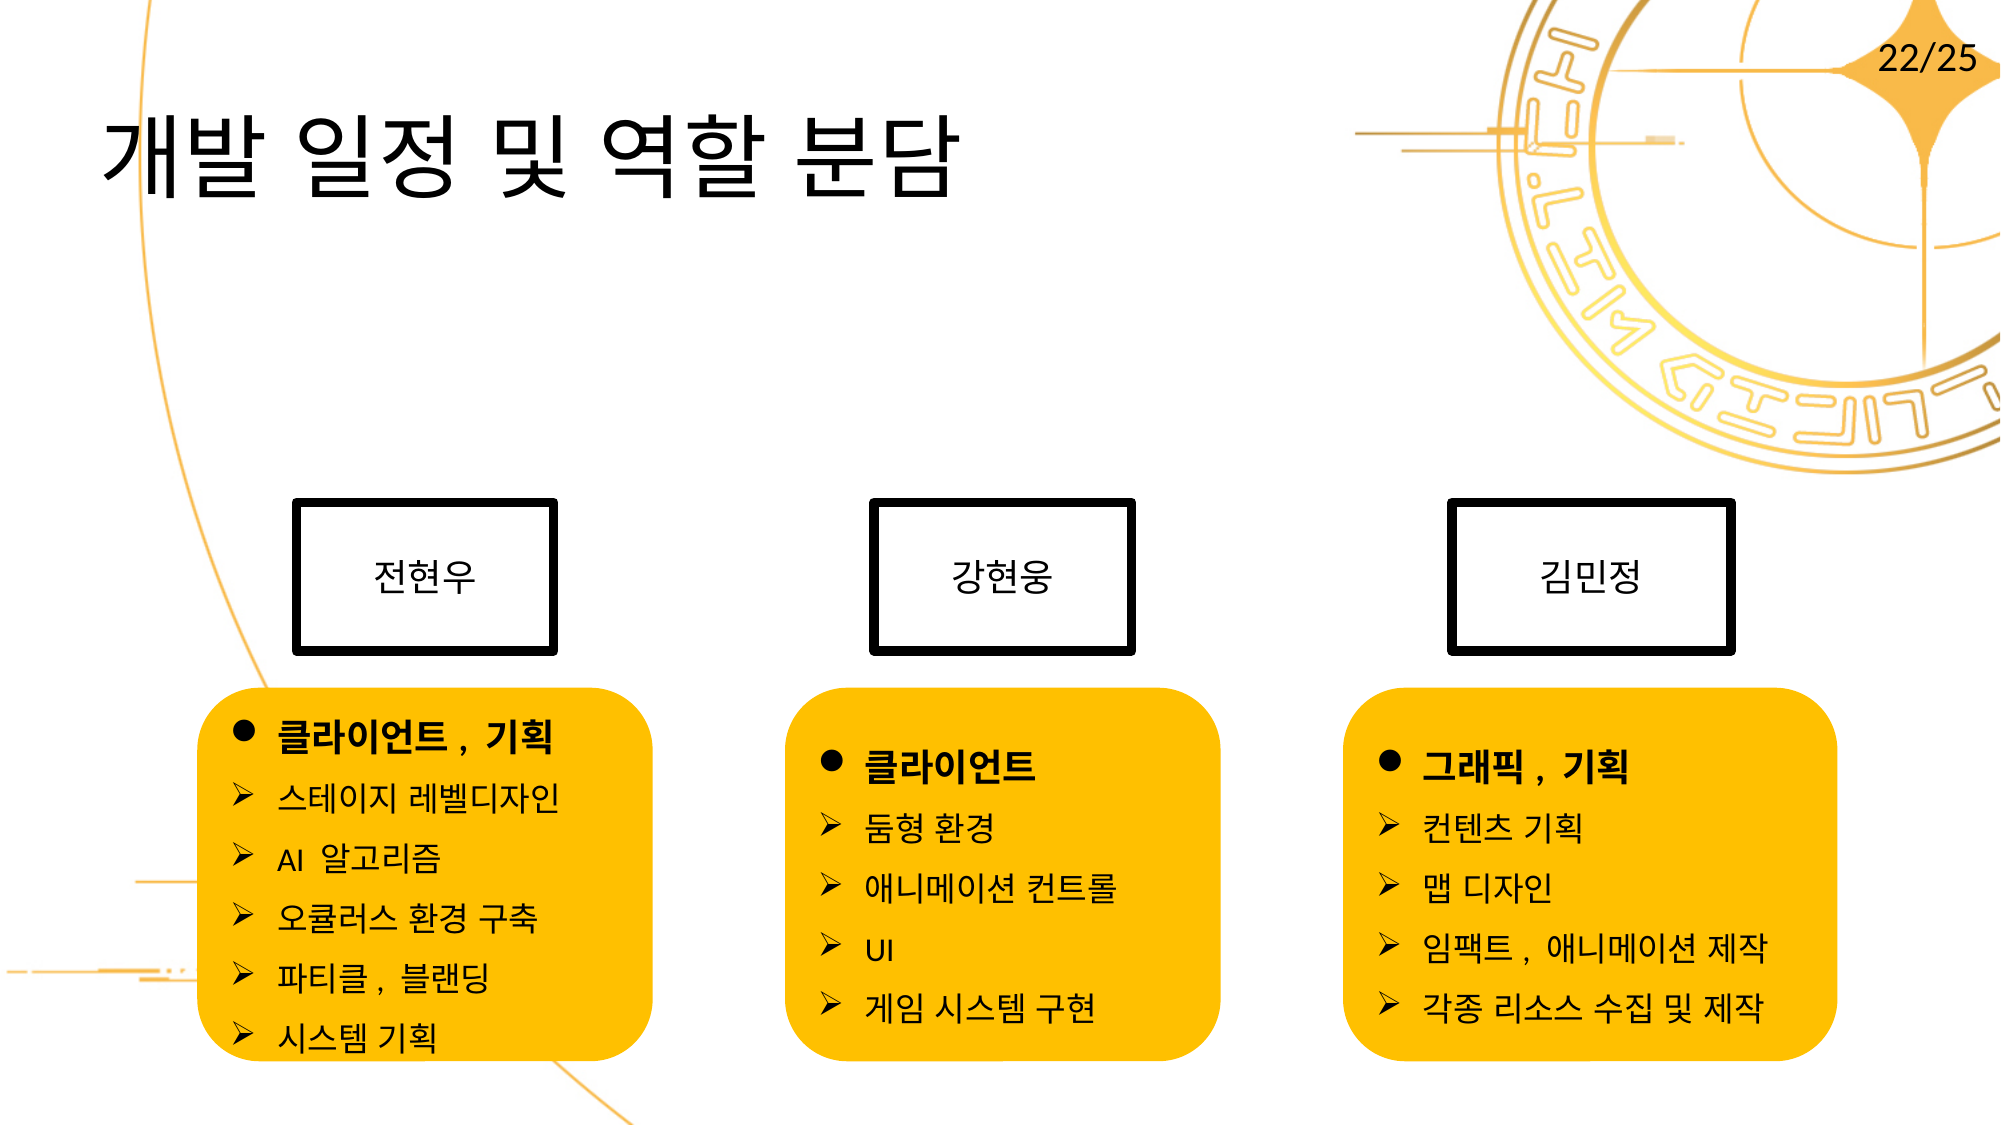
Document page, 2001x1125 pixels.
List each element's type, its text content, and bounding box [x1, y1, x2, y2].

text_box 클라이언트 둠형 환경 애니메이션 컨트롤 UI 게임 시스템 구현 [782, 685, 1223, 1064]
text_box 전현우 [294, 500, 556, 653]
text_box 22/25 [1862, 22, 1994, 88]
text_box 김민정 [1450, 500, 1733, 653]
text_box 그래픽, 기획 컨텐츠 기획 맵 디자인 임팩트, 애니메이션 제작 각종 리소스 수집 및 제작 [1340, 685, 1840, 1064]
text_box 강현웅 [872, 500, 1134, 653]
picture [0, 0, 2001, 1125]
title 개발 일정 및 역할 분담 [84, 52, 1810, 271]
text_box 클라이언트, 기획 스테이지 레벨디자인 AI 알고리즘 오큘러스 환경 구축 파티클, 블랜딩 시스템 기획 [195, 685, 655, 1064]
